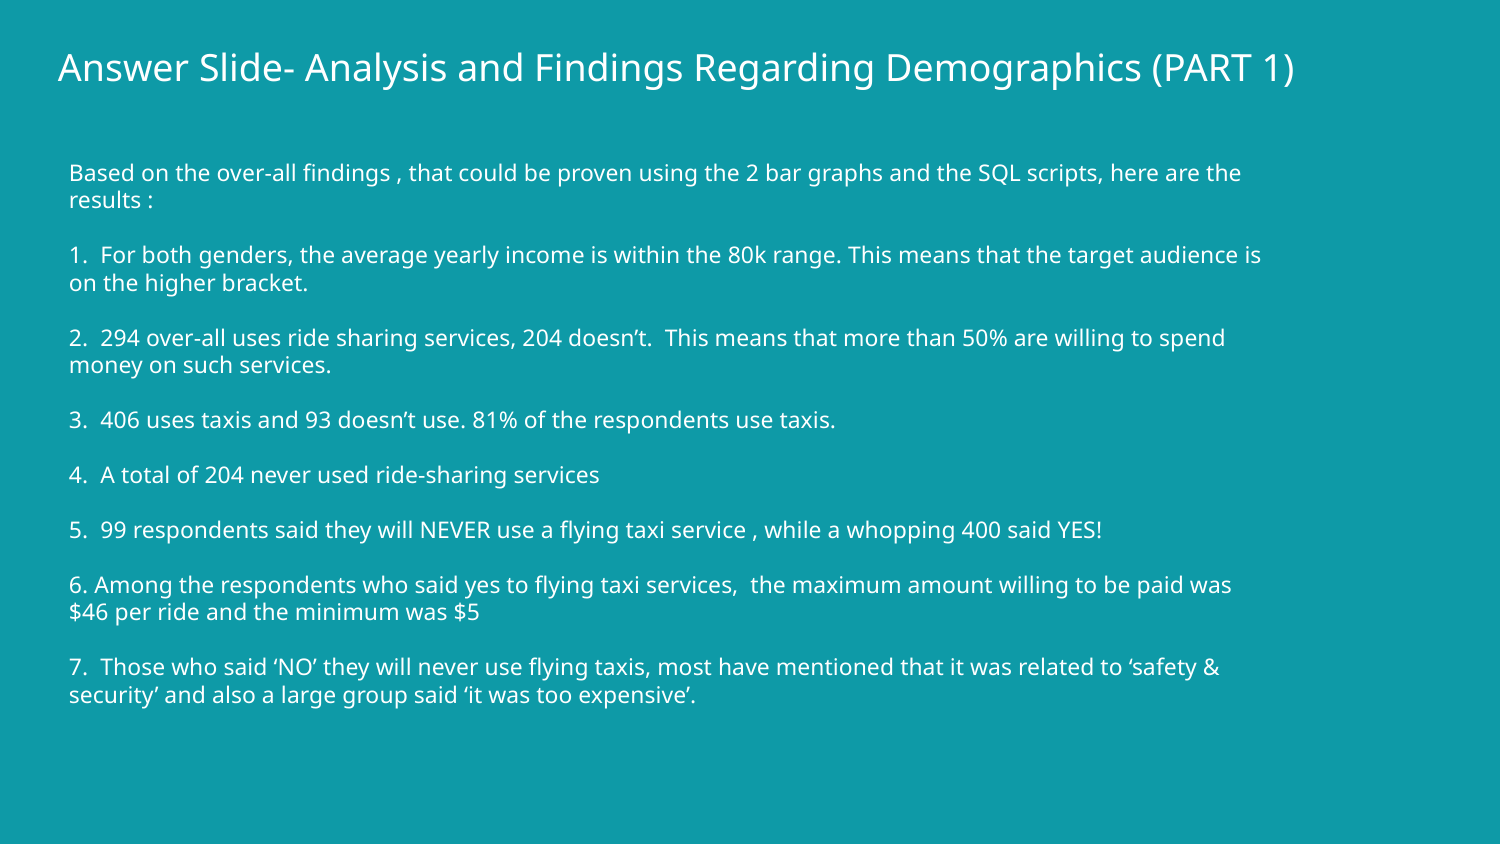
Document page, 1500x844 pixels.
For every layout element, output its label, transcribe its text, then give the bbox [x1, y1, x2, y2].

title Based on the over-all findings , that could be proven using the 2 bar graphs and the SQL scripts, here are the results : 1. For both genders, the average yearly income is within the 80k range. This means that the target audience is on the higher bracket. 2. 294 over-all uses ride sharing services, 204 doesn’t. This means that more than 50% are willing to spend money on such services. 3. 406 uses taxis and 93 doesn’t use. 81% of the respondents use taxis. 4. A total of 204 never used ride-sharing services 5. 99 respondents said they will NEVER use a flying taxi service , while a whopping 400 said YES! 6. Among the respondents who said yes to flying taxi services, the maximum amount willing to be paid was $46 per ride and the minimum was $5 7. Those who said ‘NO’ they will never use flying taxis, most have mentioned that it was related to ‘safety & security’ and also a large group said ‘it was too expensive’. [53, 116, 1290, 815]
title Answer Slide- Analysis and Findings Regarding Demographics (PART 1) [42, 29, 1441, 134]
